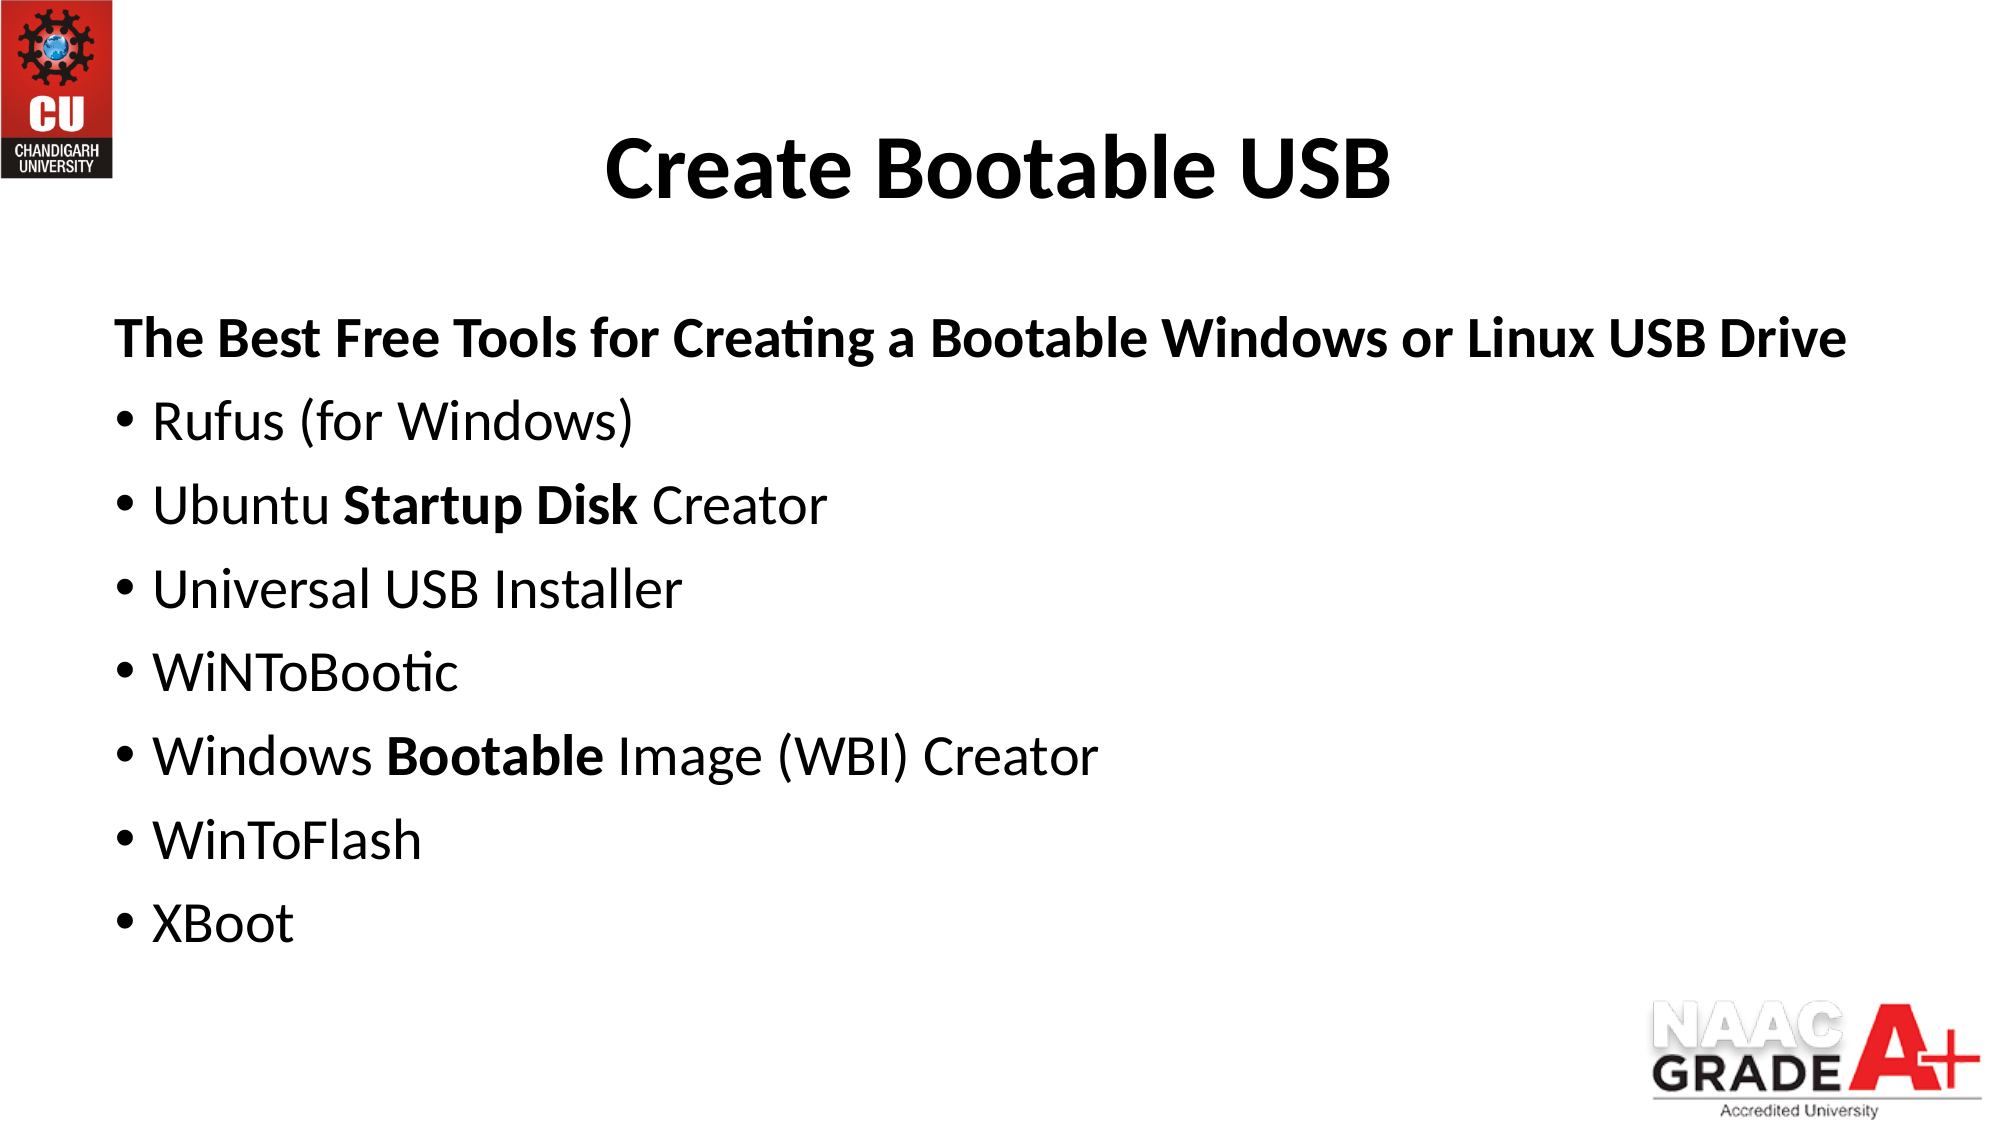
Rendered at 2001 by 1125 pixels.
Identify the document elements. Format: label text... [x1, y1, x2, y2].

title Create Bootable USB [137, 59, 1863, 278]
list The Best Free Tools for Creating a Bootable Windows or Linux USB Drive Rufus (for Windows) Ubuntu Startup Disk Creator Universal USB Installer WiNToBootic Windows Bootable Image (WBI) Creator WinToFlash XBoot [99, 299, 1925, 1014]
picture [1638, 995, 1998, 1125]
picture [0, 0, 113, 179]
